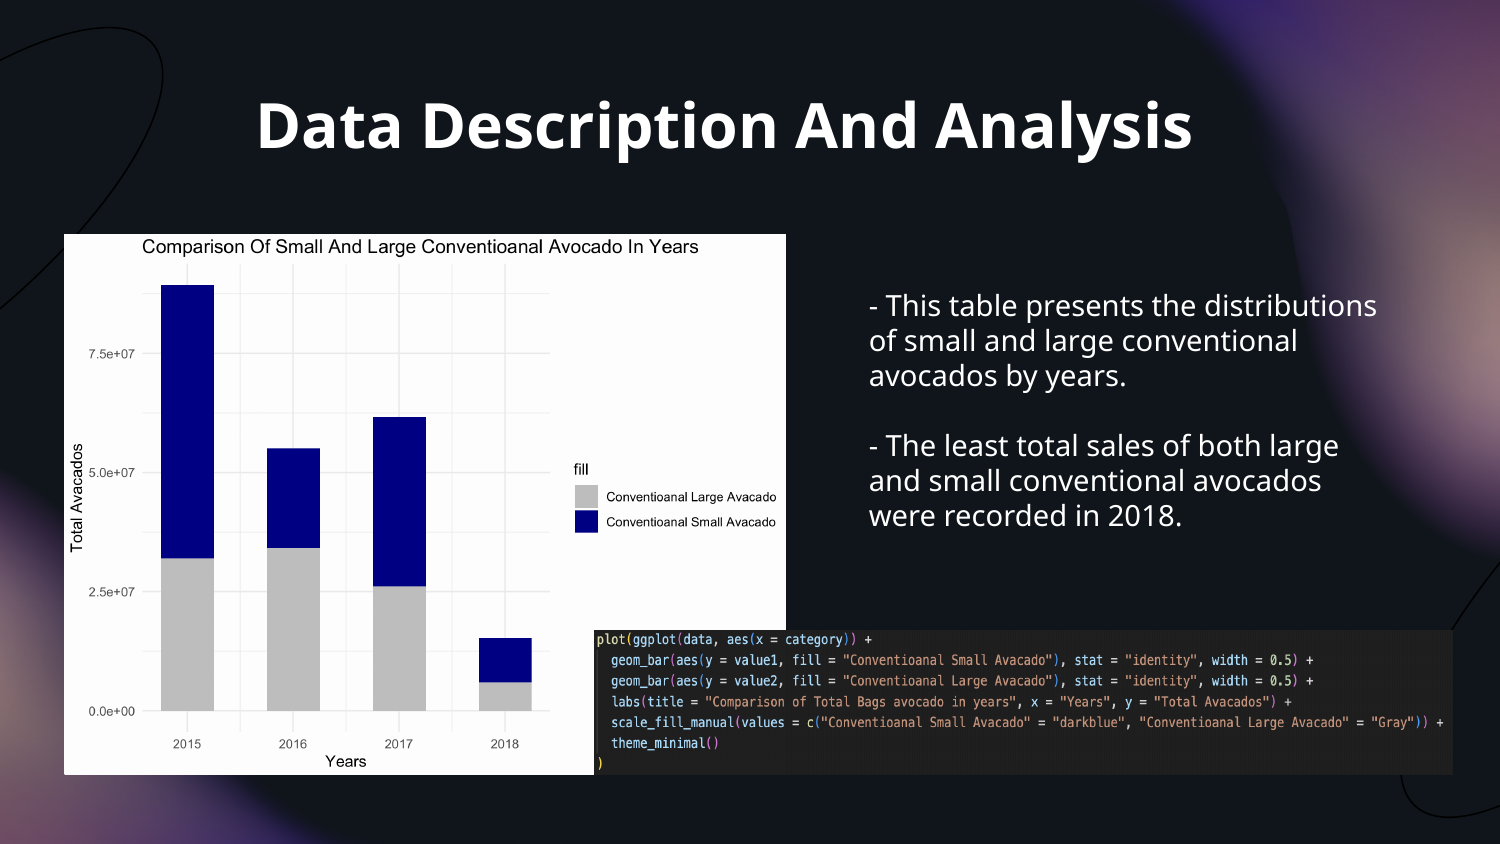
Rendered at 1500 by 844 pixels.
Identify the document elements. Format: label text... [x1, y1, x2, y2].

text_box - This table presents the distributions of small and large conventional avocados by years. - The least total sales of both large and small conventional avocados were recorded in 2018. [853, 272, 1405, 477]
text_box Data Description And Analysis [240, 0, 1237, 176]
picture [0, 0, 1500, 844]
